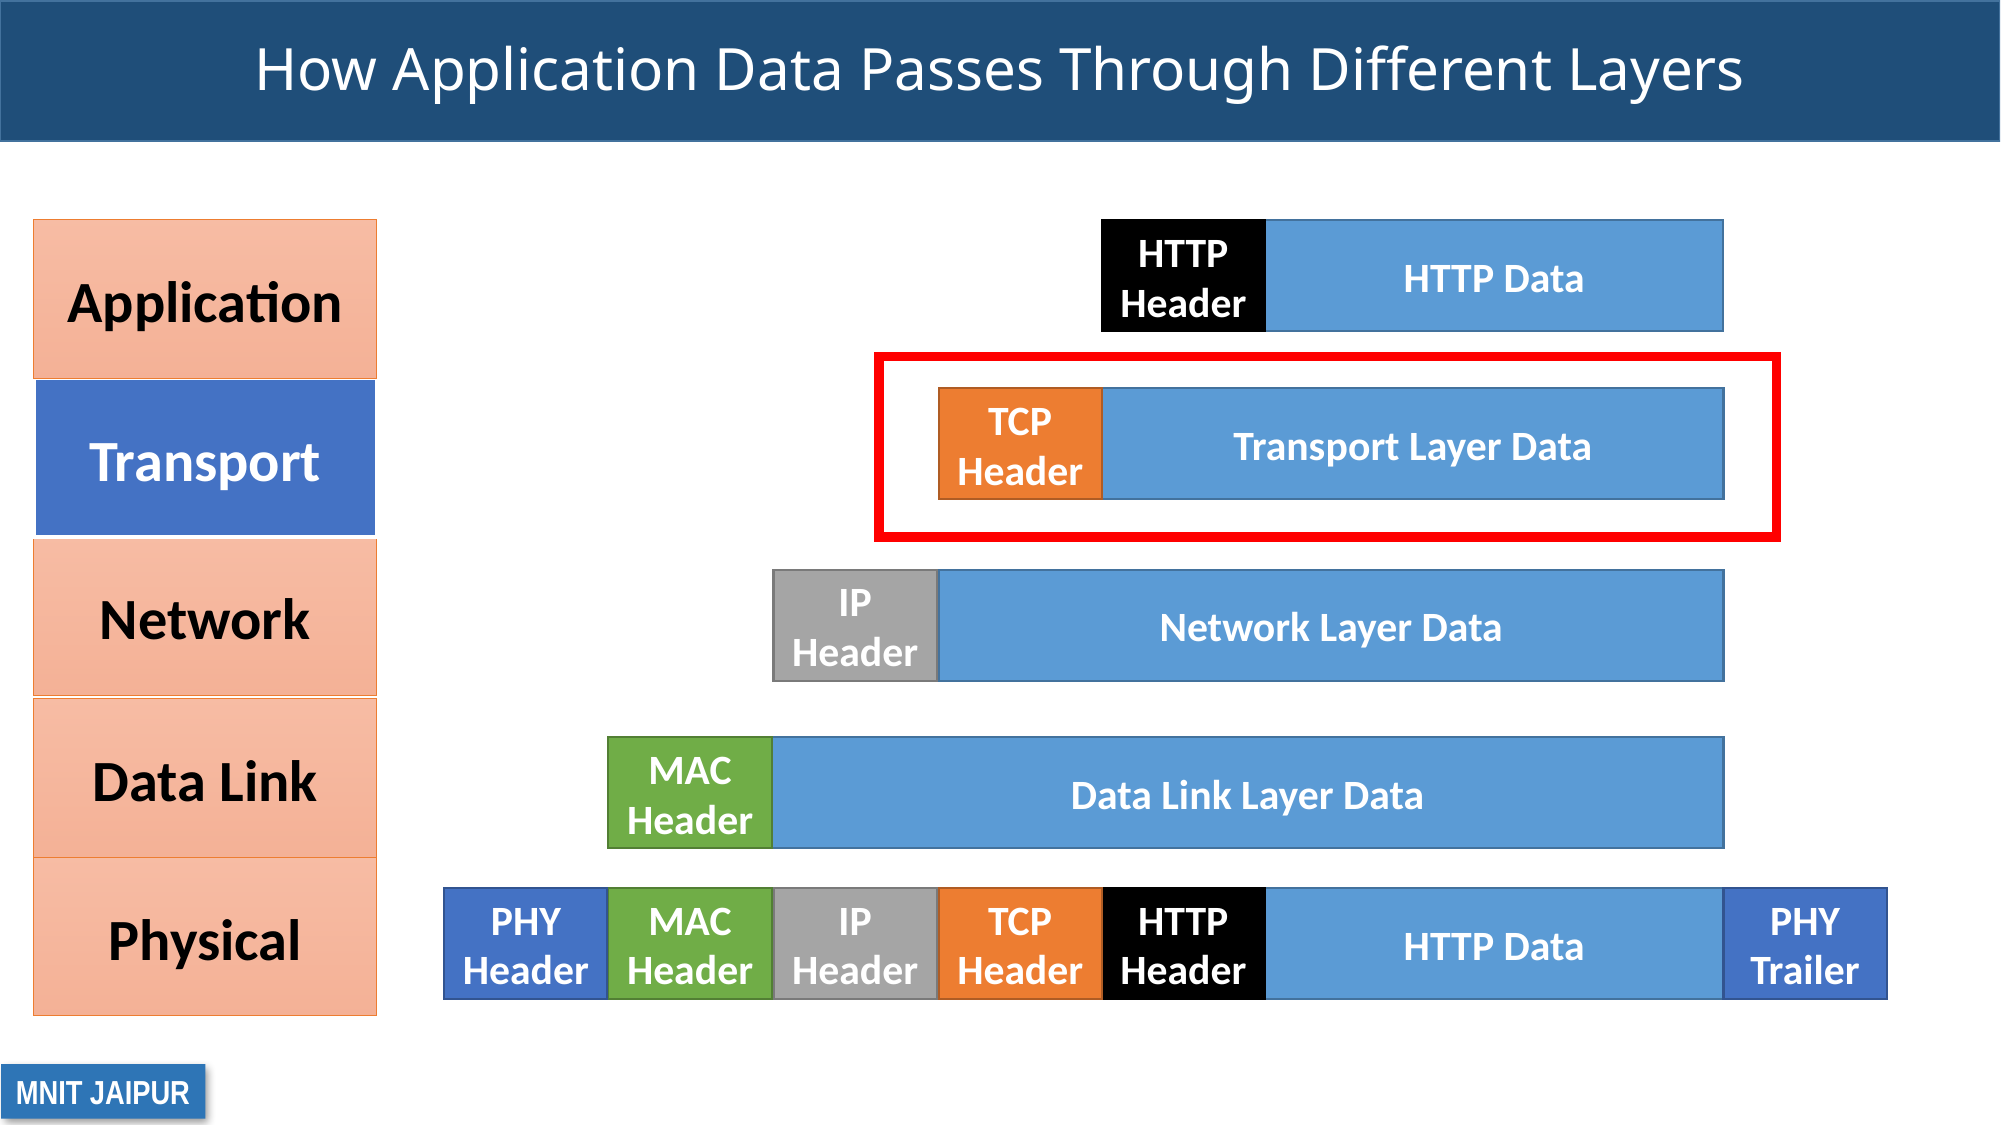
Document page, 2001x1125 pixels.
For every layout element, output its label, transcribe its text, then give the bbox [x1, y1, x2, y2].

text_box MAC Header [607, 736, 773, 849]
text_box Data Link Layer Data [773, 736, 1725, 849]
text_box HTTP Data [1266, 887, 1722, 1000]
text_box HTTP Data [1266, 219, 1724, 332]
text_box TCP Header [938, 887, 1103, 1000]
text_box MAC Header [608, 887, 773, 1000]
text_box IP Header [773, 887, 938, 1000]
text_box Network Layer Data [938, 569, 1725, 682]
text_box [33, 219, 377, 1017]
text_box HTTP Header [1103, 887, 1266, 1000]
text_box PHY Trailer [1722, 887, 1888, 1000]
text_box IP Header [772, 569, 938, 682]
title How Application Data Passes Through Different Layers [0, 1, 2000, 141]
text_box HTTP Header [1101, 219, 1266, 332]
text_box PHY Header [443, 887, 608, 1000]
text_box [878, 355, 1777, 538]
